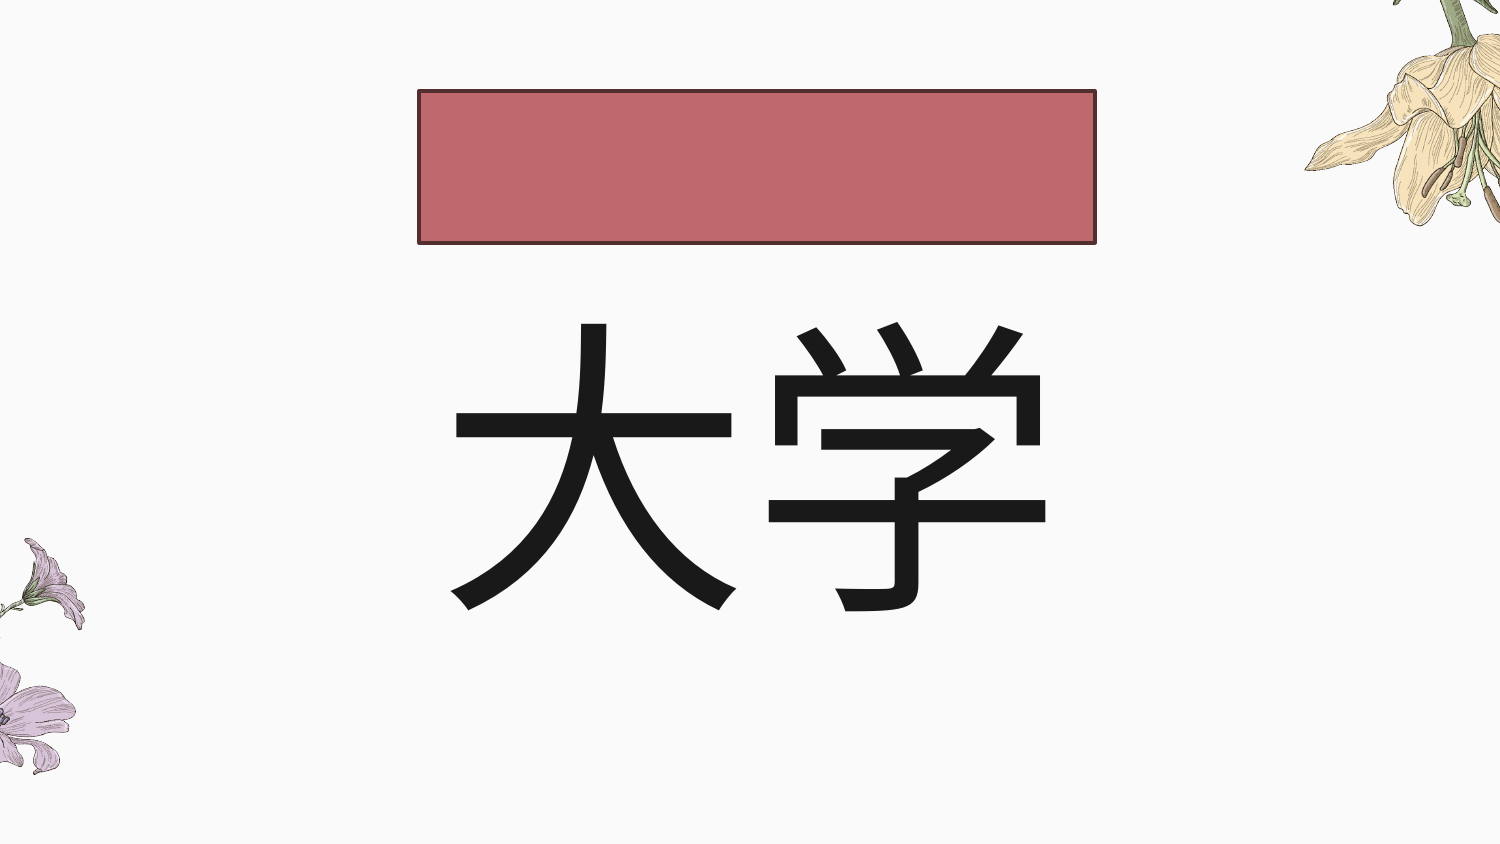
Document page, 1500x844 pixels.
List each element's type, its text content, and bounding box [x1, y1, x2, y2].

picture [0, 462, 206, 844]
picture [1261, 0, 1500, 262]
text_box [417, 89, 1097, 245]
text_box 大学 [422, 266, 1078, 657]
